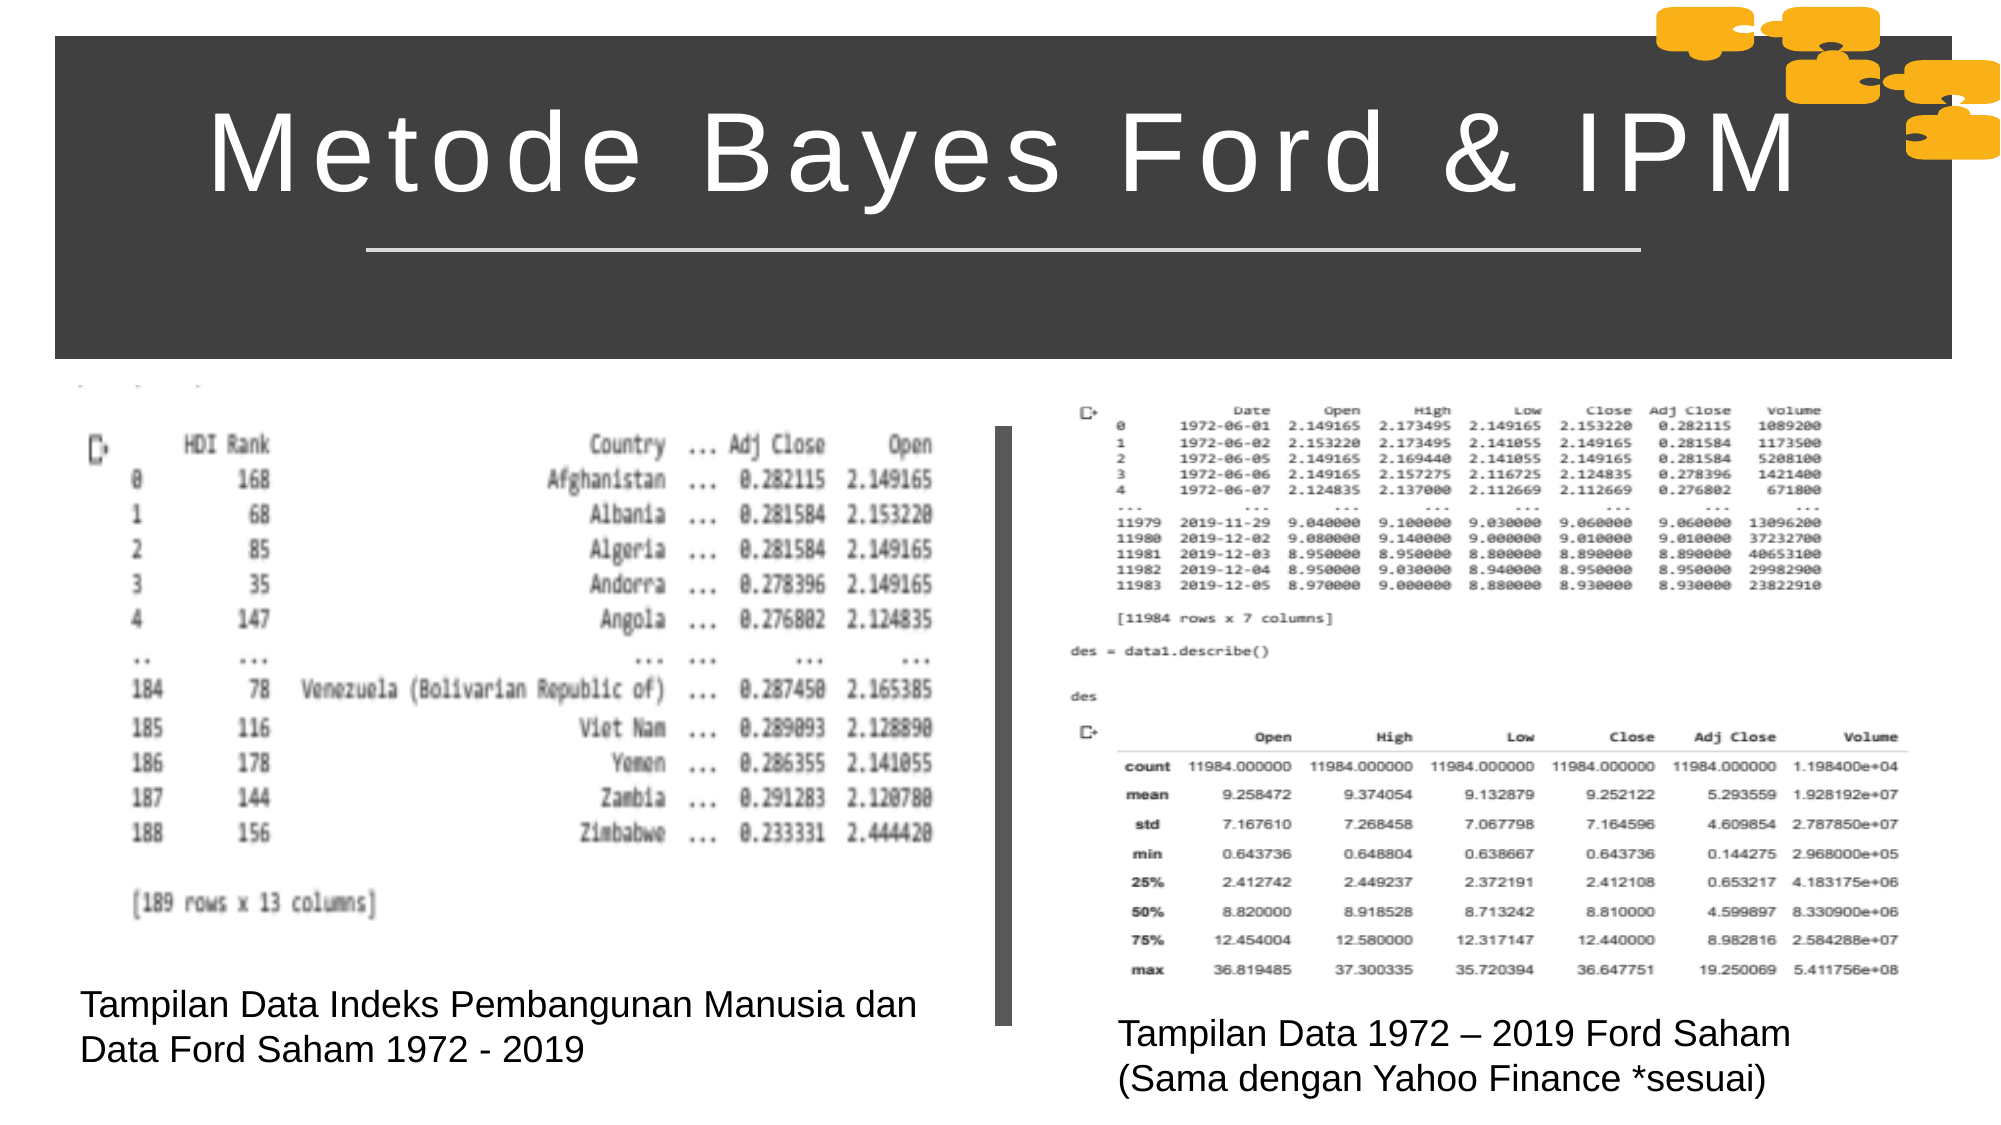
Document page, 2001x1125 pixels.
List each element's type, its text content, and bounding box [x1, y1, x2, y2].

text_box [64, 45, 1942, 350]
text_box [1658, 9, 2000, 158]
text_box Tampilan Data Indeks Pembangunan Manusia dan Data Ford Saham 1972 - 2019 [65, 972, 1021, 1078]
text_box Metode Bayes Ford & IPM [89, 71, 1917, 224]
text_box Tampilan Data 1972 – 2019 Ford Saham (Sama dengan Yahoo Finance *sesuai) [1102, 1001, 2000, 1107]
picture [56, 385, 979, 952]
picture [1053, 385, 1942, 995]
